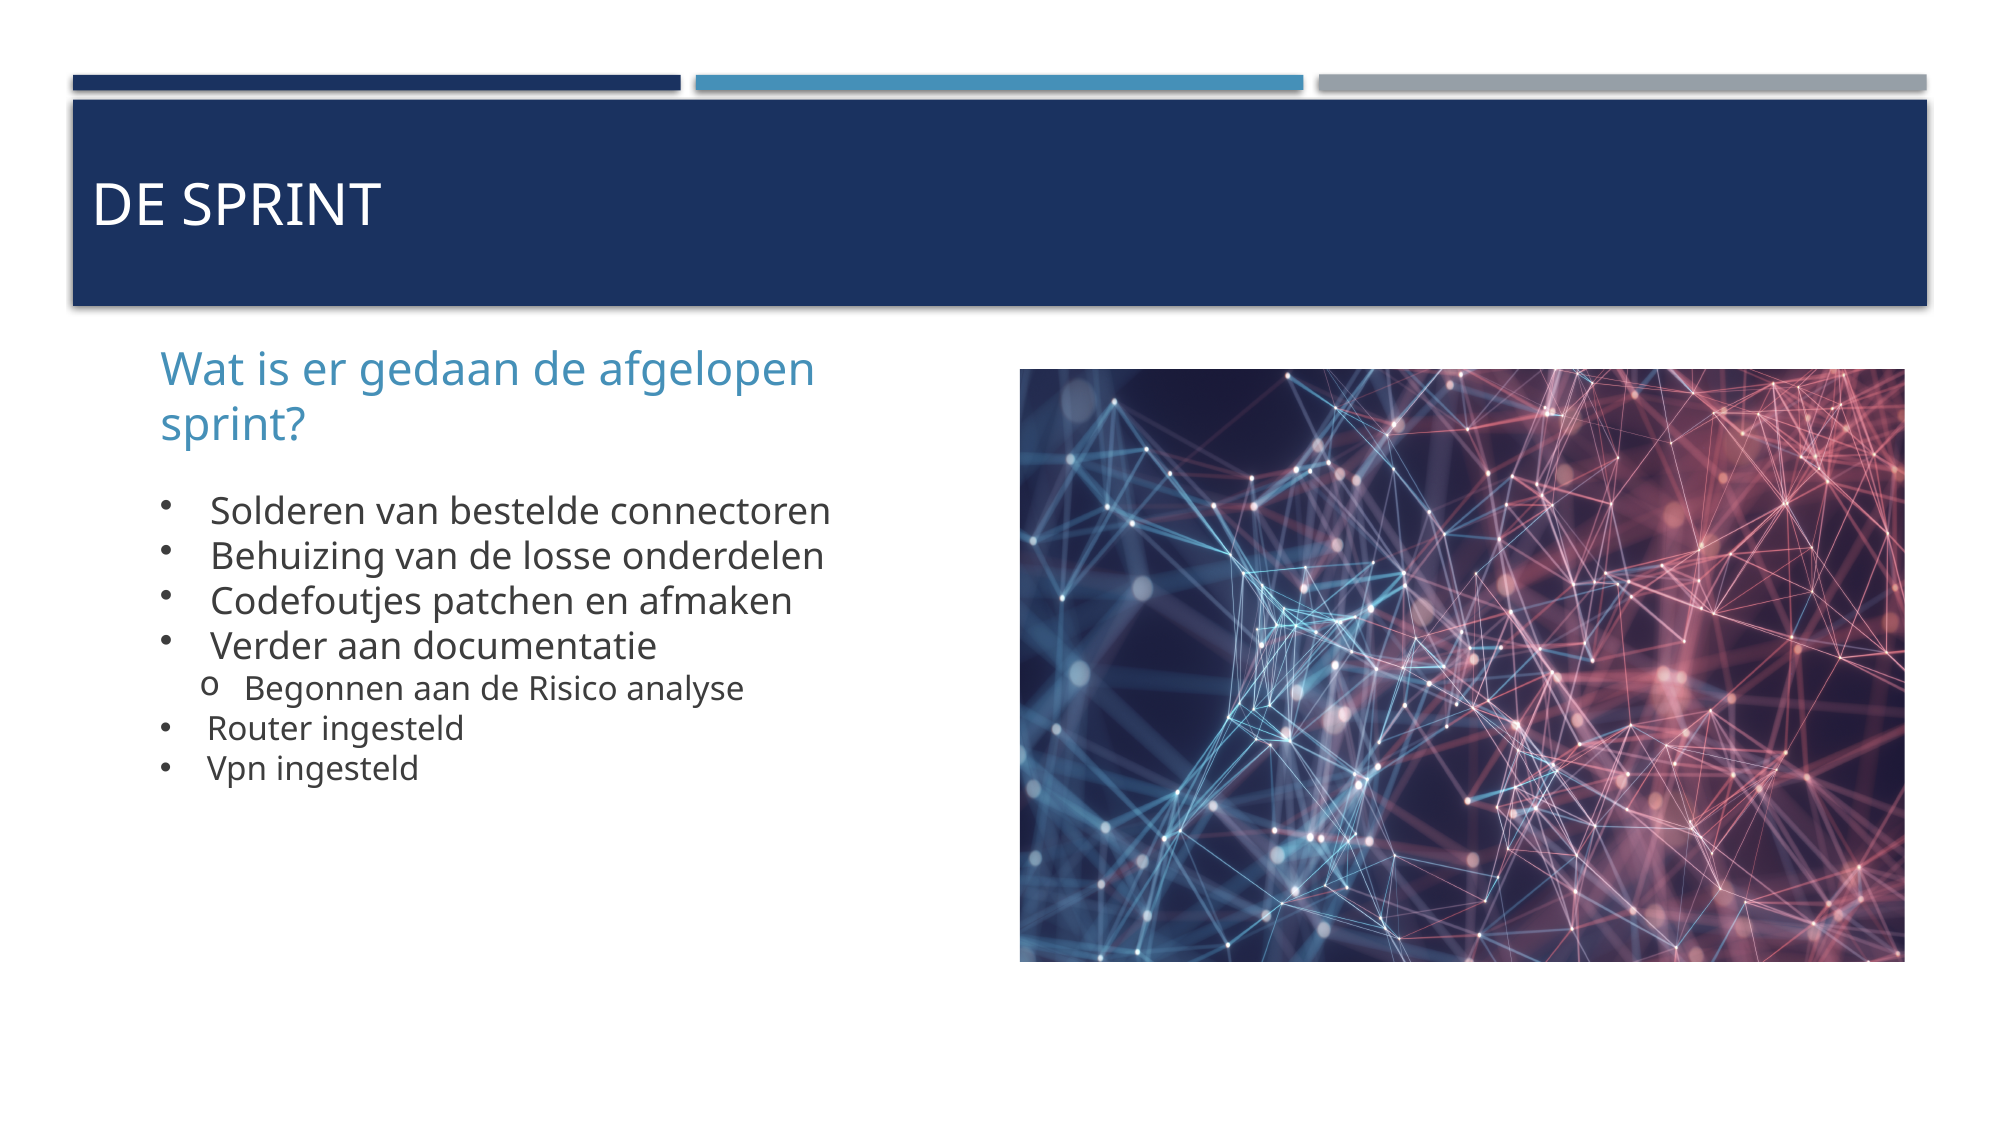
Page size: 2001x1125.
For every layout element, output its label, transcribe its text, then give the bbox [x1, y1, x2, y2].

list Wat is er gedaan de afgelopen sprint? [145, 369, 980, 458]
list [95, 479, 980, 962]
text_box Solderen van bestelde connectoren​ Behuizing van de losse onderdelen​ Codefoutjes patchen en afmaken​ Verder aan documentatie​ Begonnen aan de Risico analyse Router ingesteld Vpn ingesteld [145, 479, 1013, 840]
title De sprint [76, 99, 1905, 305]
picture [1019, 368, 1906, 962]
